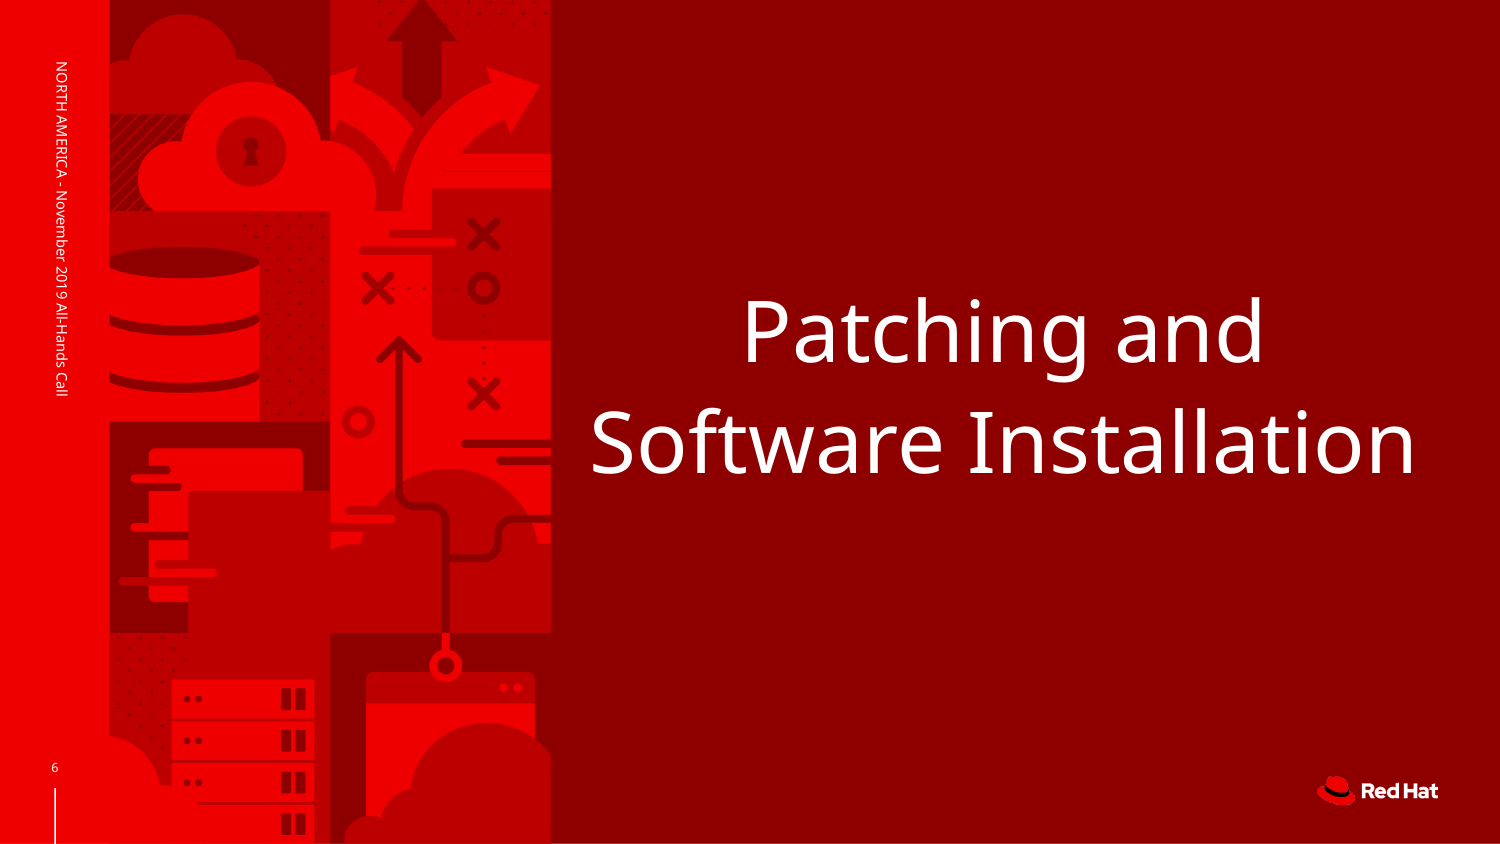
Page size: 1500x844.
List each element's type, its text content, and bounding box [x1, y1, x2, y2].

subtitle NORTH AMERICA - November 2019 All-Hands Call [0, 0, 108, 634]
picture [0, 0, 1500, 844]
title Patching and Software Installation [566, 269, 1442, 697]
slide_number 6 [10, 759, 101, 777]
